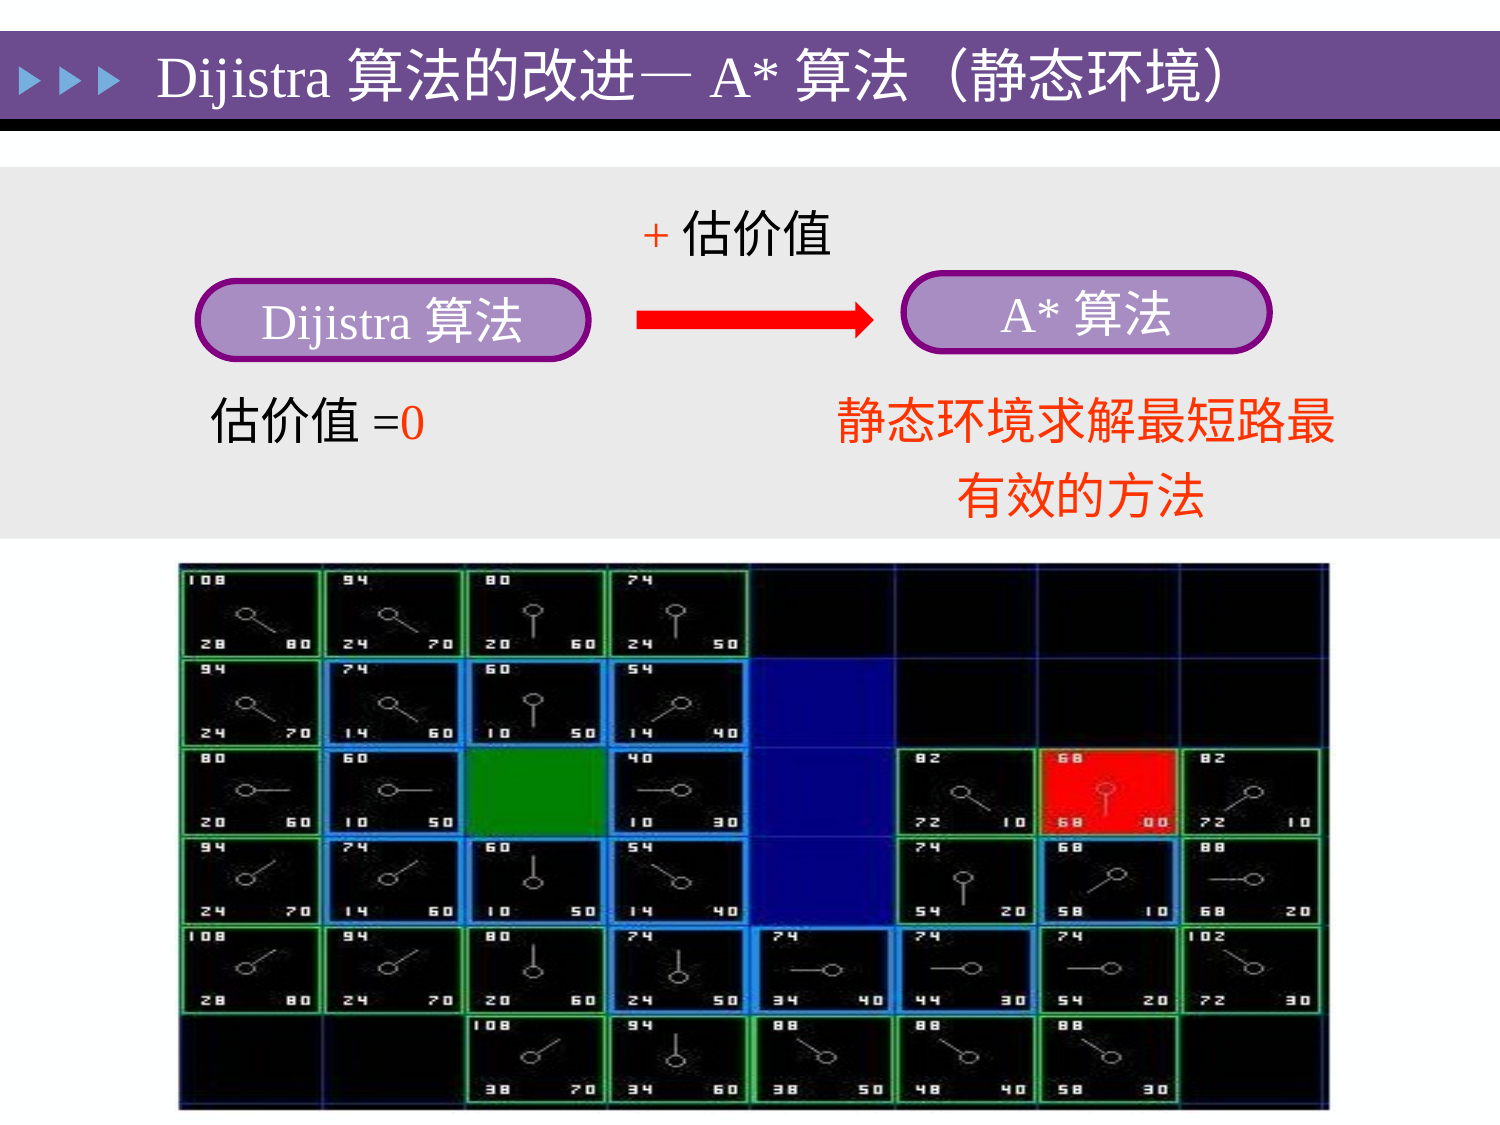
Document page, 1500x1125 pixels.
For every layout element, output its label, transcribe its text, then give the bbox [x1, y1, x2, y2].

text_box [636, 301, 874, 339]
text_box 估价值=0 [195, 382, 553, 457]
text_box Dijistra算法 [197, 280, 589, 360]
text_box A*算法 [903, 273, 1270, 352]
text_box [0, 166, 1500, 539]
text_box Dijistra算法的改进—A*算法（静态环境） [142, 10, 1488, 137]
text_box 静态环境求解最短路最有效的方法 [815, 367, 1359, 532]
picture [174, 560, 1336, 1114]
text_box +估价值 [627, 194, 850, 270]
